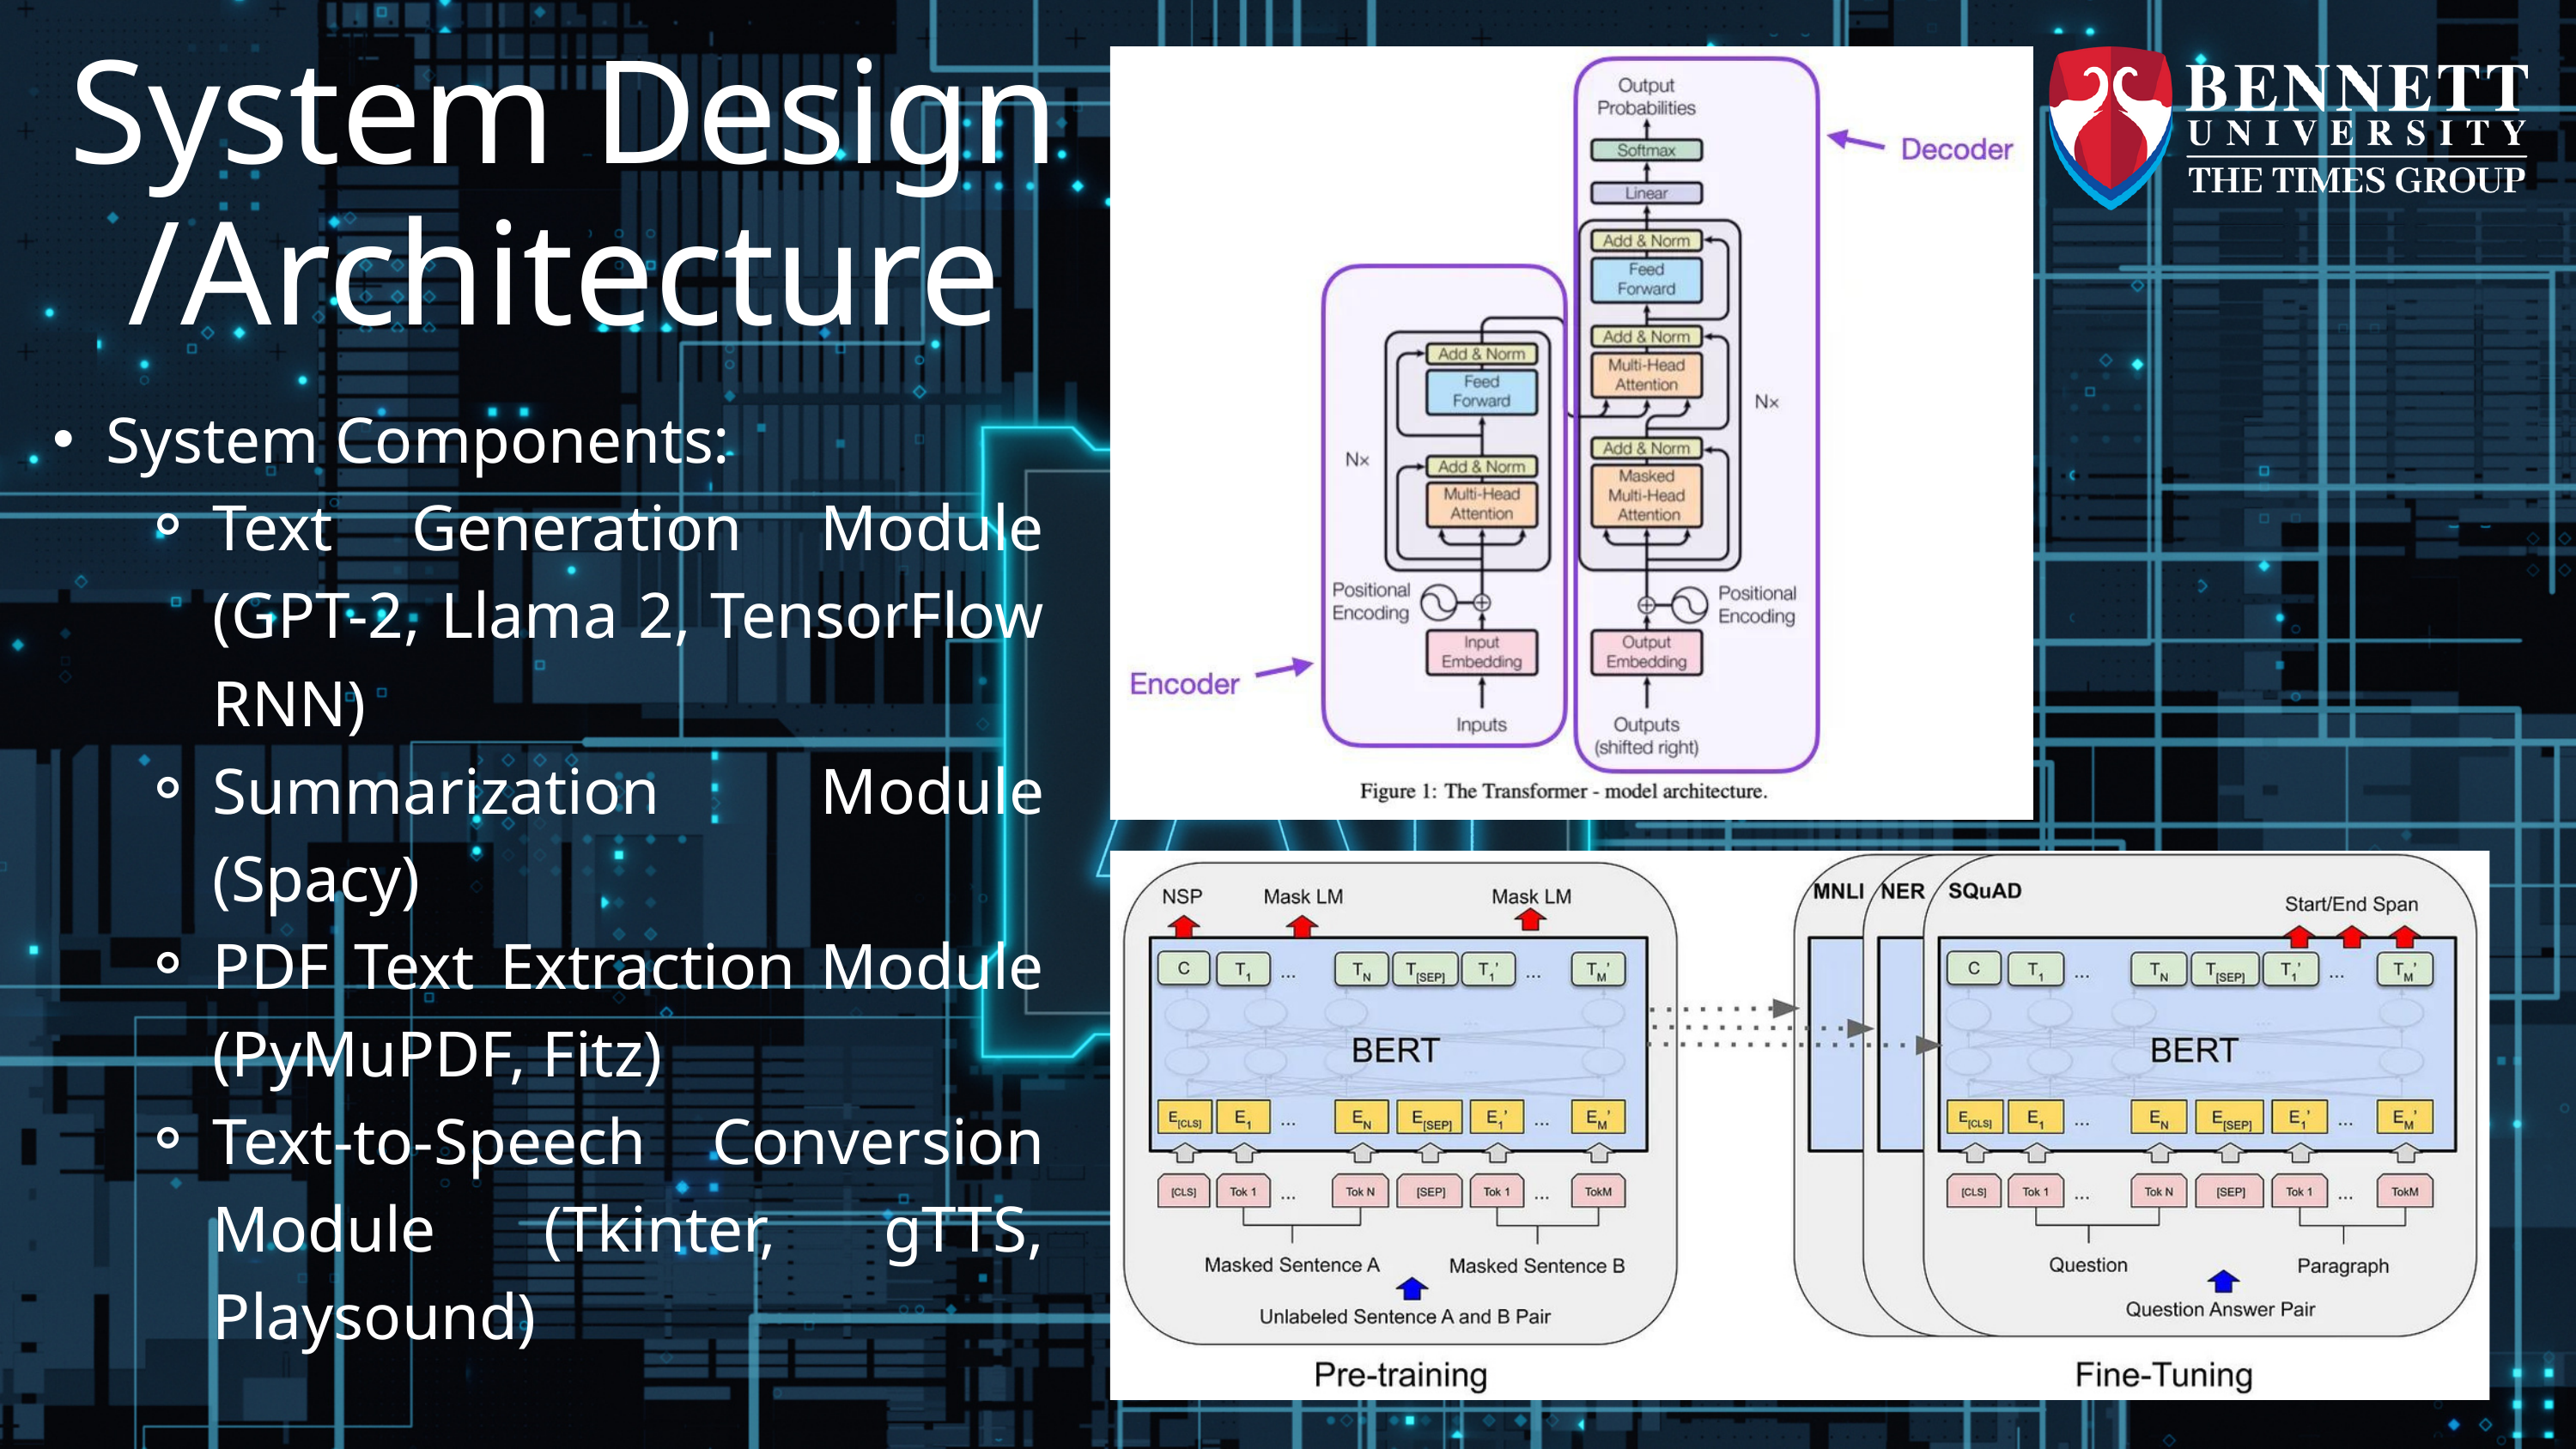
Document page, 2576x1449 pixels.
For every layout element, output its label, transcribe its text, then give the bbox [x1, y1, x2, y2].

text_box [1109, 851, 2490, 1400]
text_box System Components: Text Generation Module (GPT-2, Llama 2, TensorFlow RNN) Summarization Module (Spacy) PDF Text Extraction Module (PyMuPDF, Fitz) Text-to-Speech Conversion Module (Tkinter, gTTS, Playsound) [0, 388, 1045, 1353]
text_box [0, 0, 2576, 1449]
text_box [2049, 46, 2529, 210]
text_box System Design /Architecture [0, 30, 1455, 355]
text_box [1109, 46, 2033, 820]
